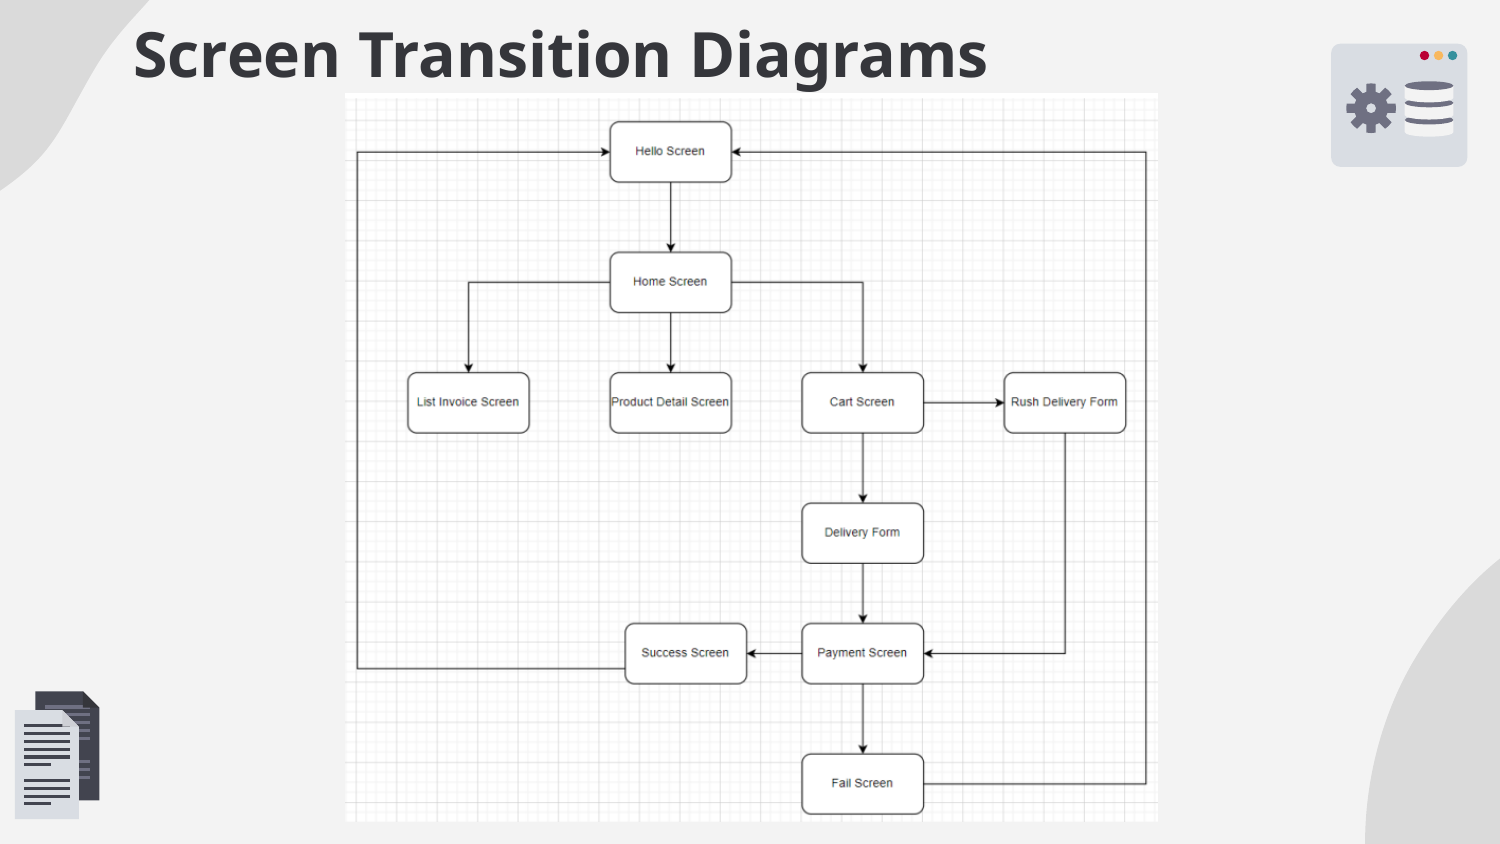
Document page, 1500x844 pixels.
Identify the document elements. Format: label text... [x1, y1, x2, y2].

picture [345, 93, 1158, 822]
title Screen Transition Diagrams [118, 0, 1382, 95]
